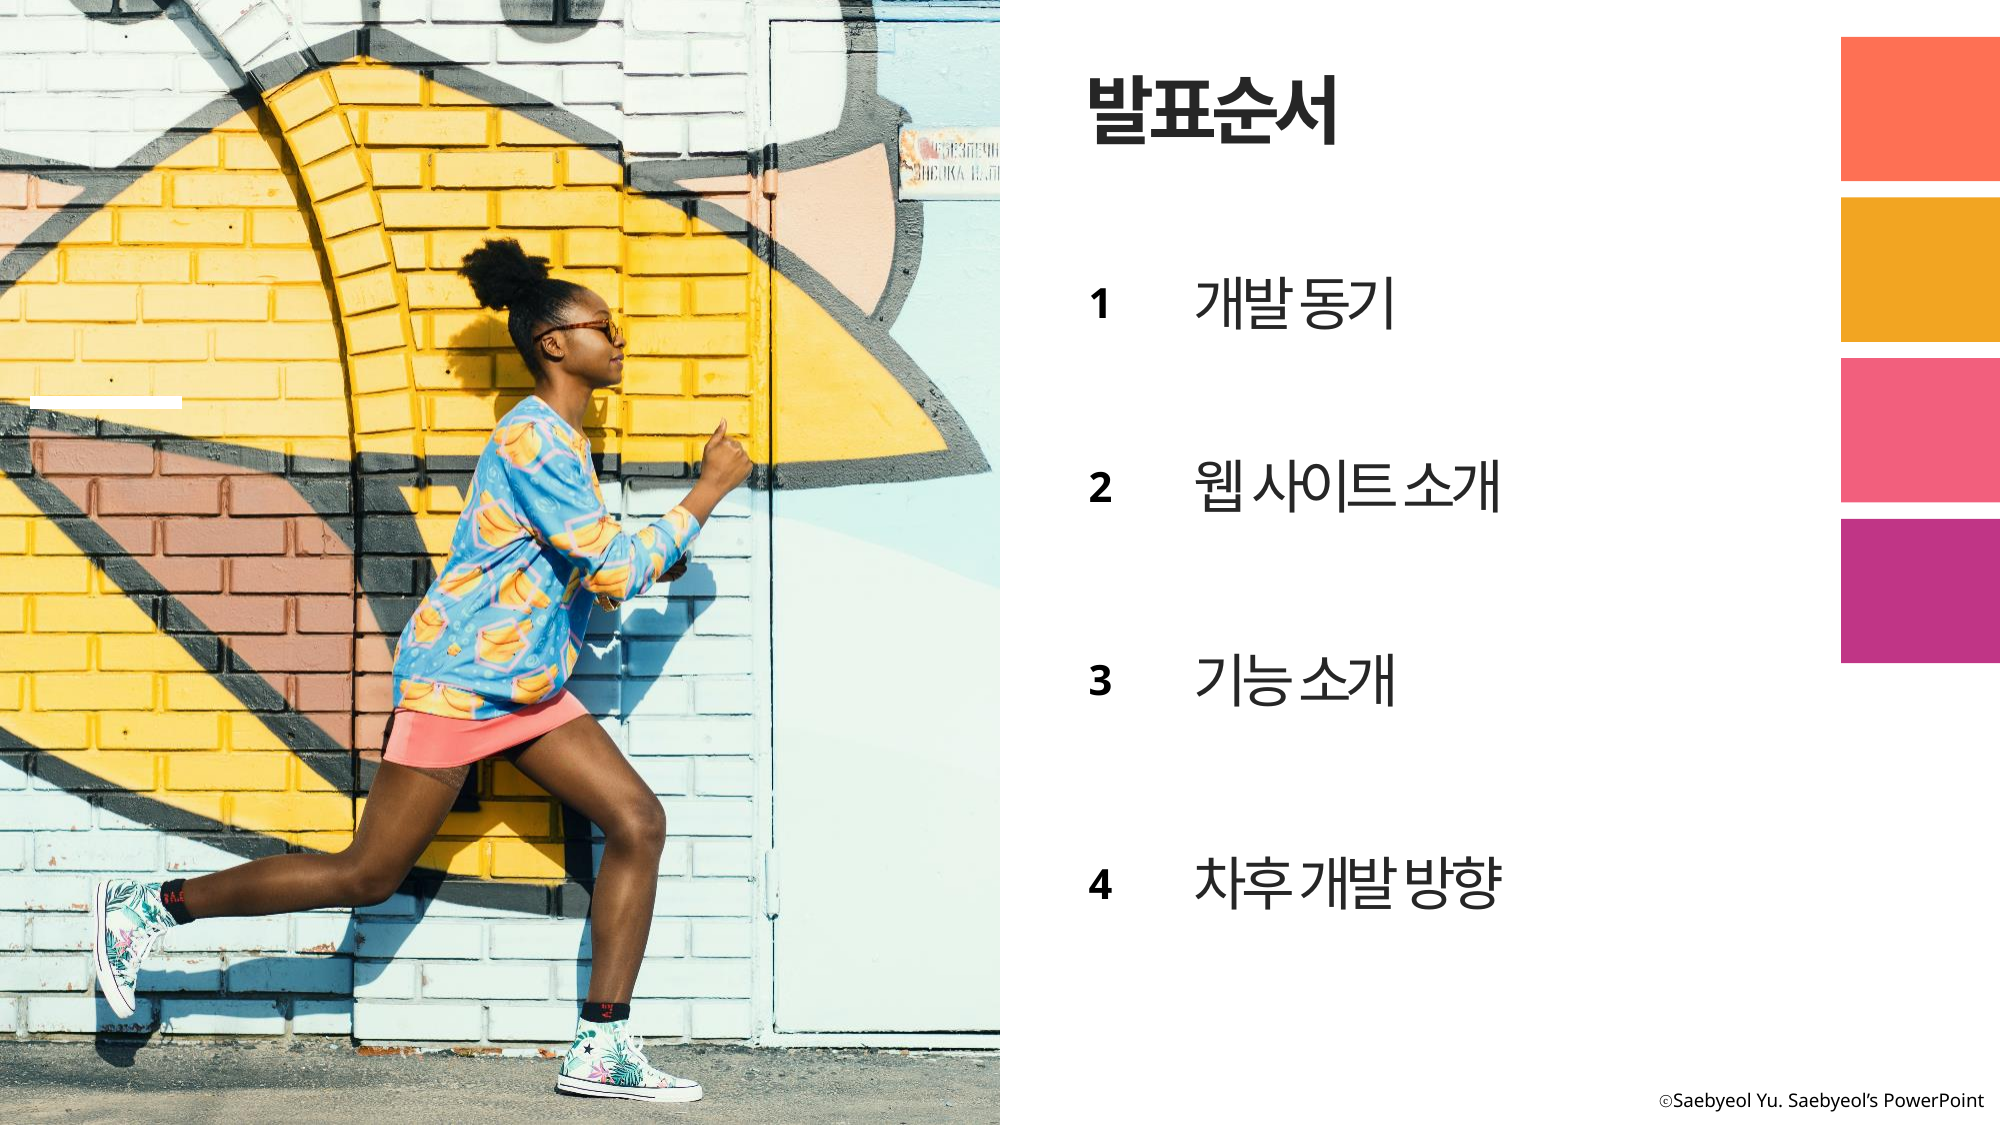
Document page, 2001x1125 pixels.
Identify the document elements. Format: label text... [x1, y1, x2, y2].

text_box [1840, 196, 2000, 343]
text_box [1840, 518, 2000, 664]
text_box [1073, 839, 1616, 926]
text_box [1073, 259, 1616, 346]
picture [0, 0, 1000, 1125]
text_box [1840, 357, 2000, 503]
text_box [1840, 36, 2000, 182]
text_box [1073, 636, 1616, 723]
text_box 발표순서 [1070, 55, 1358, 161]
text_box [1073, 442, 1616, 529]
